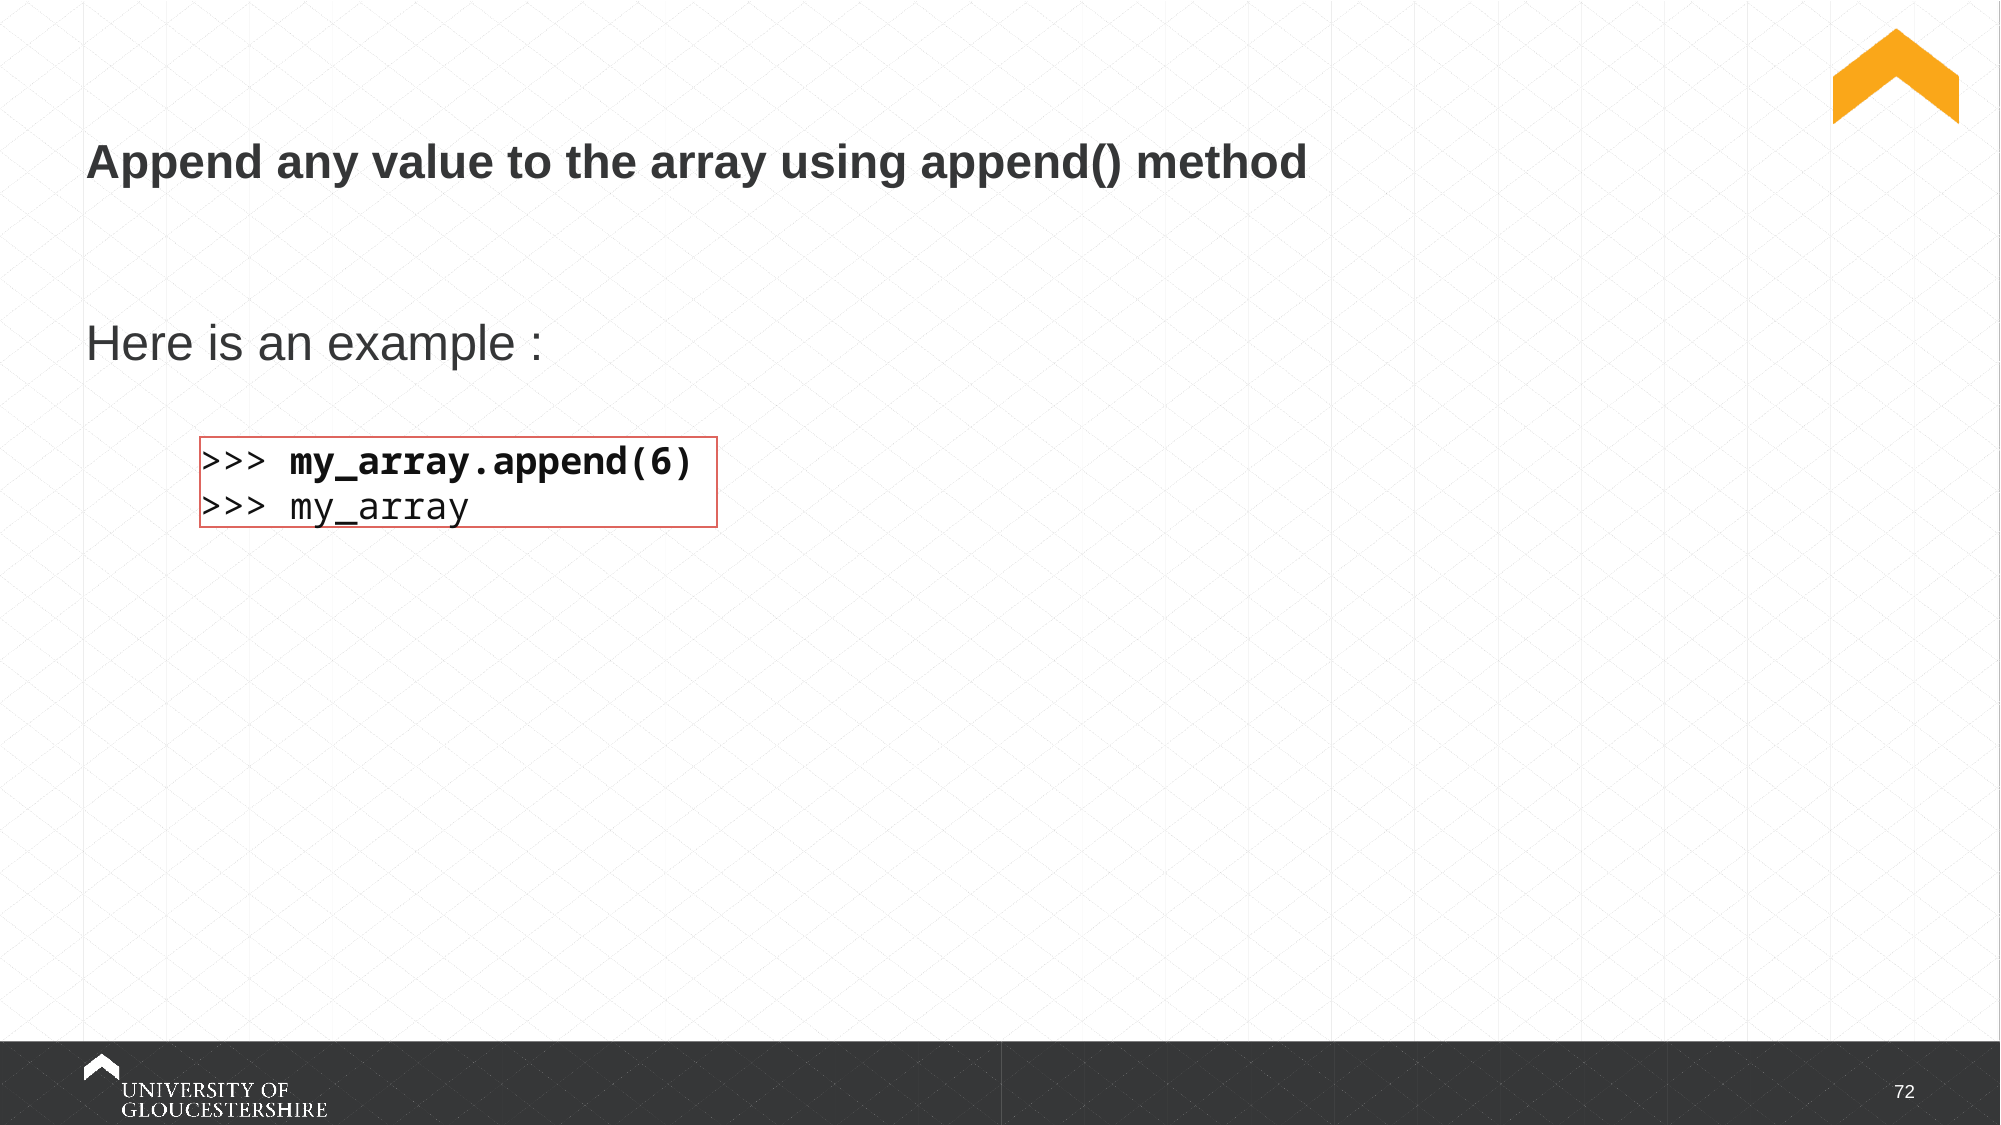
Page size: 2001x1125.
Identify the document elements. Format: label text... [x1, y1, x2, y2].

title Append any value to the array using append() method [85, 138, 1893, 257]
text_box >>> my_array.append(6) >>> my_array [199, 436, 718, 528]
picture [0, 1, 2001, 1125]
list Here is an example : [85, 256, 1834, 973]
